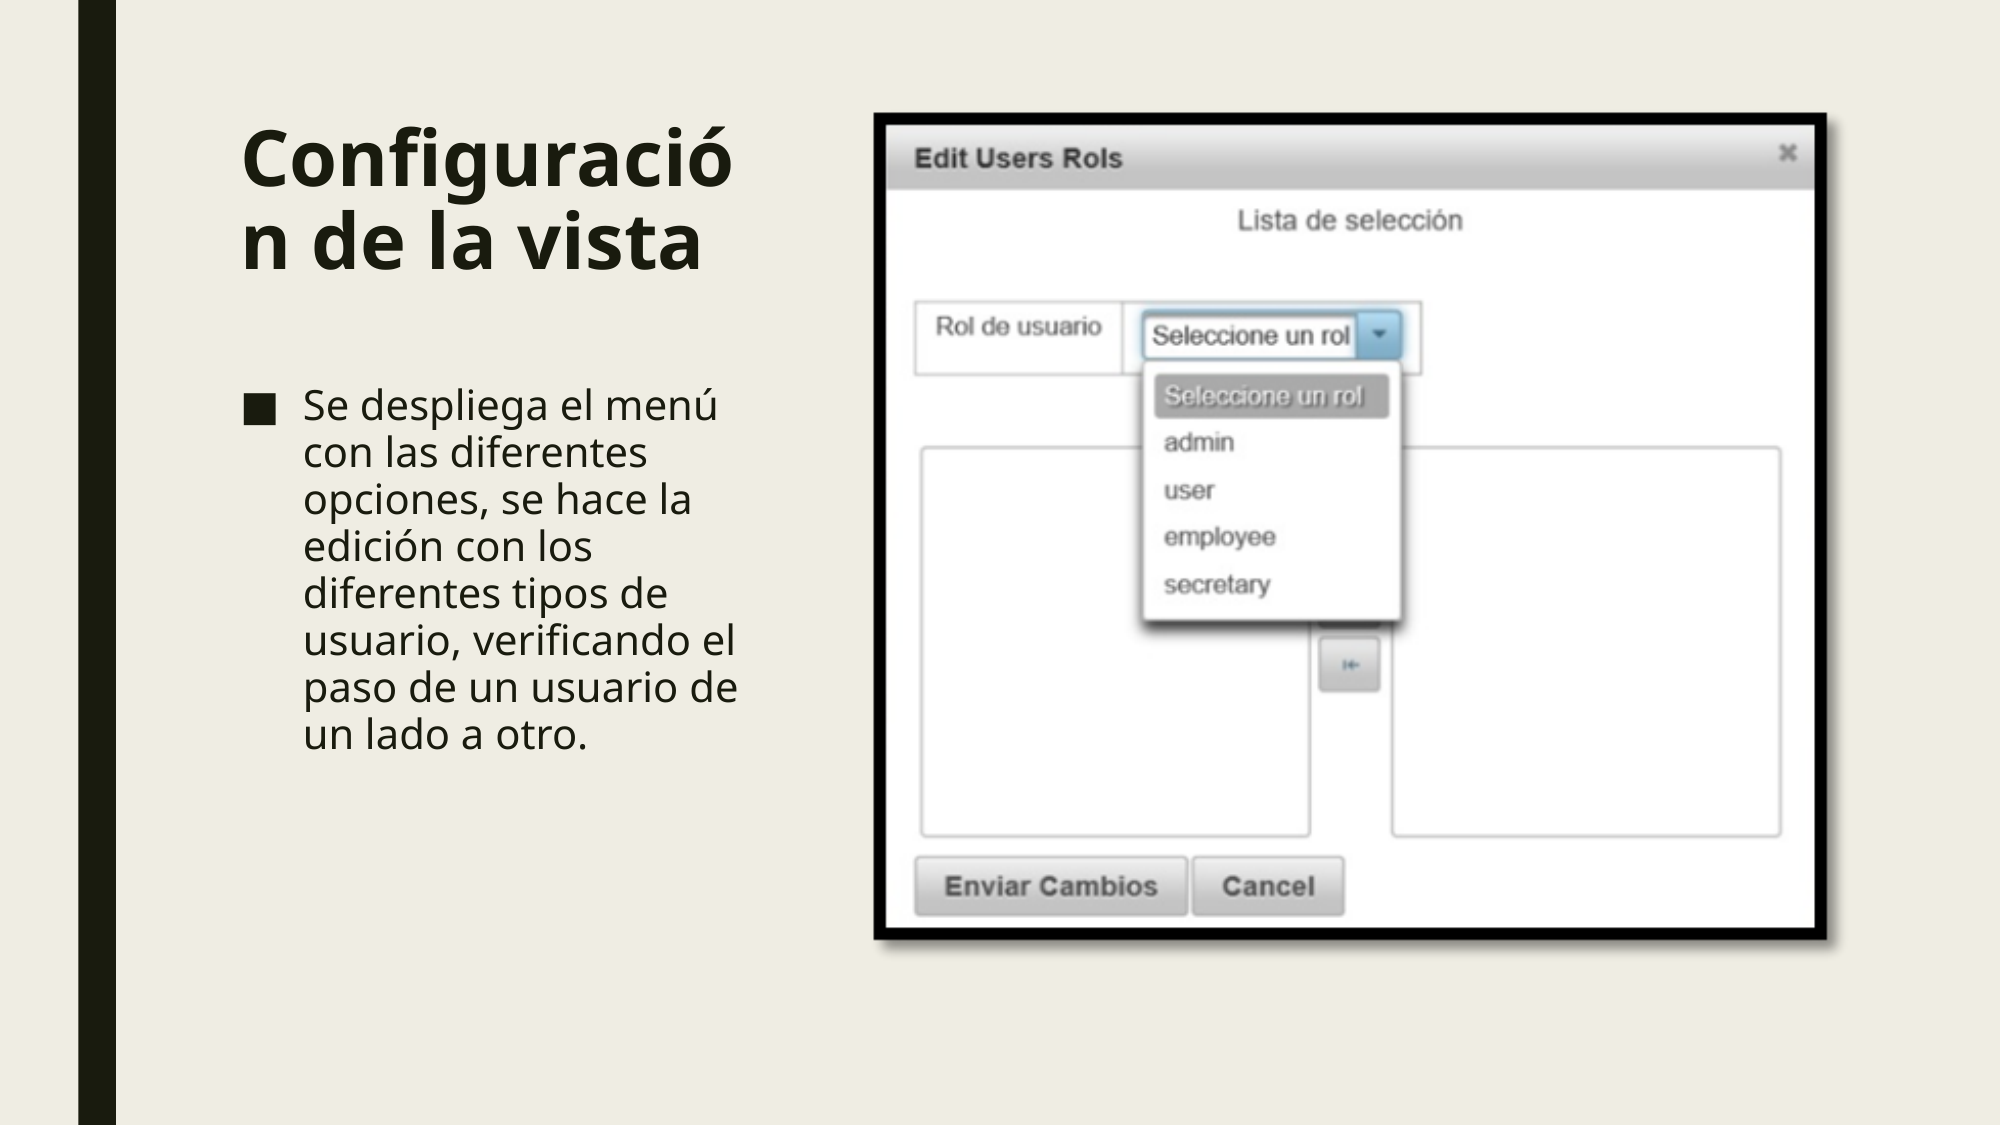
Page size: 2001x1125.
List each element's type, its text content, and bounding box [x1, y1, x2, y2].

title Configuración de la vista [225, 112, 764, 357]
list Se despliega el menú con las diferentes opciones, se hace la edición con los diferentes tipos de usuario, verificando el paso de un usuario de un lado a otro. [225, 375, 764, 963]
picture [866, 105, 1854, 967]
